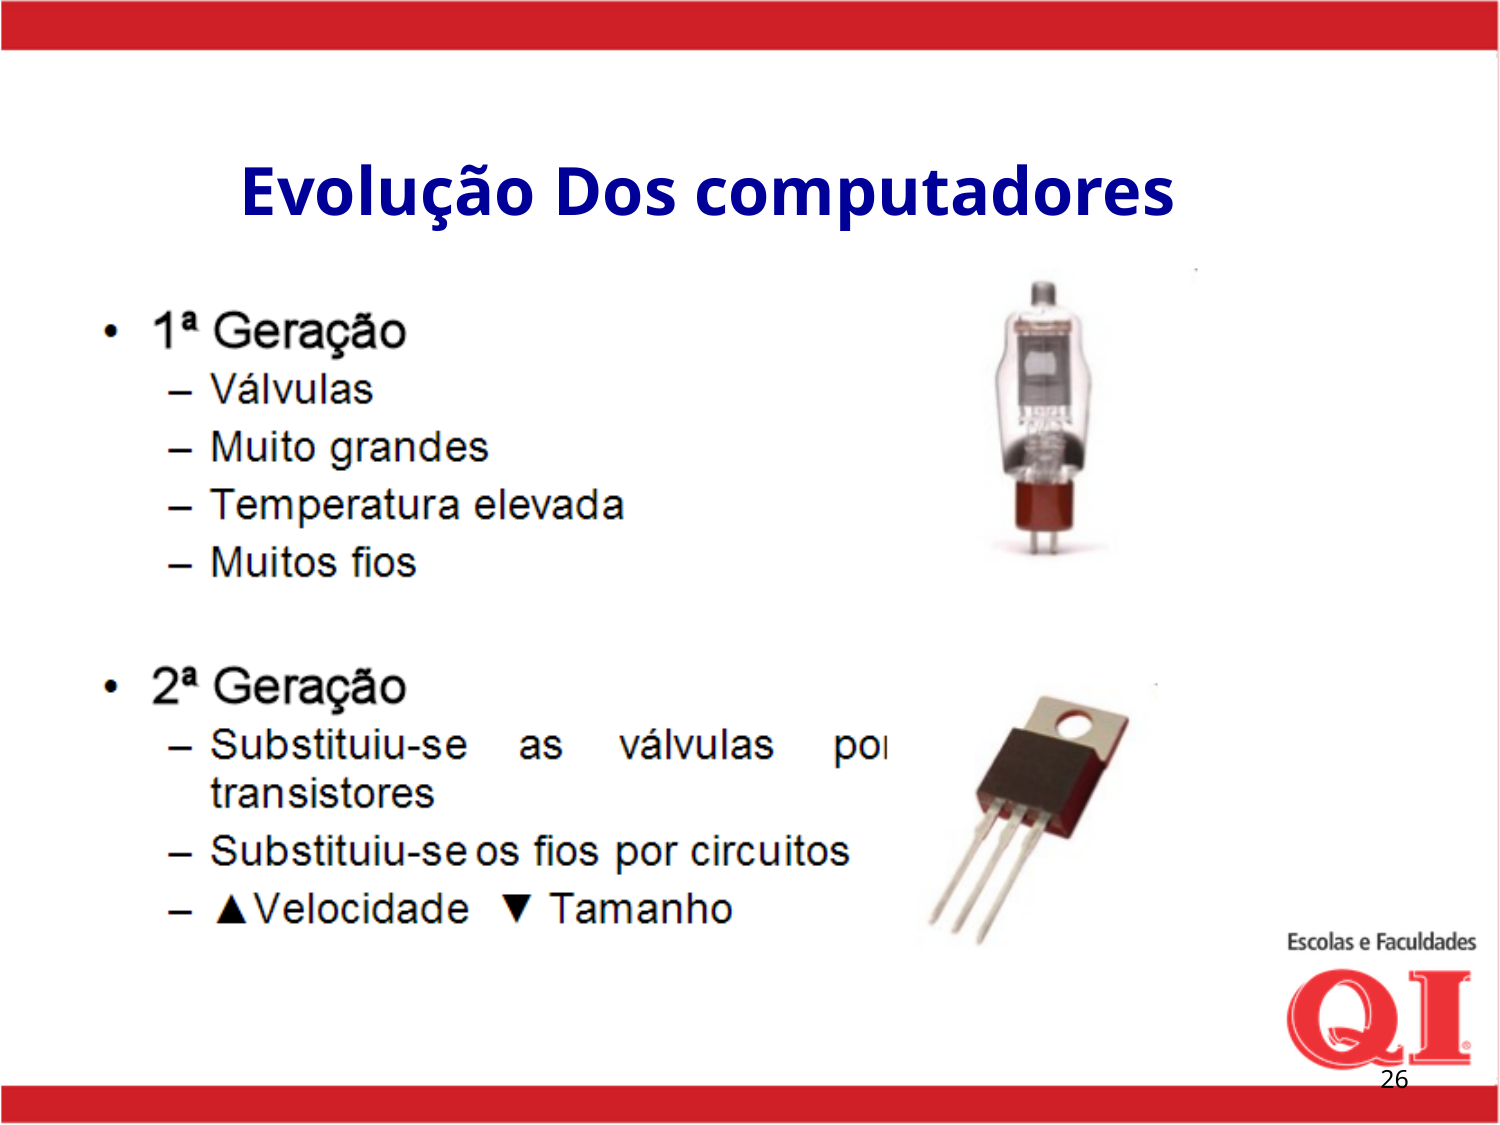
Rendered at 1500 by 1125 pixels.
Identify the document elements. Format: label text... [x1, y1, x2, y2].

picture [0, 0, 1500, 1125]
slide_number ‹#› [1074, 1030, 1424, 1106]
title Evolução Dos computadores [224, 48, 1424, 236]
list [64, 266, 1223, 967]
